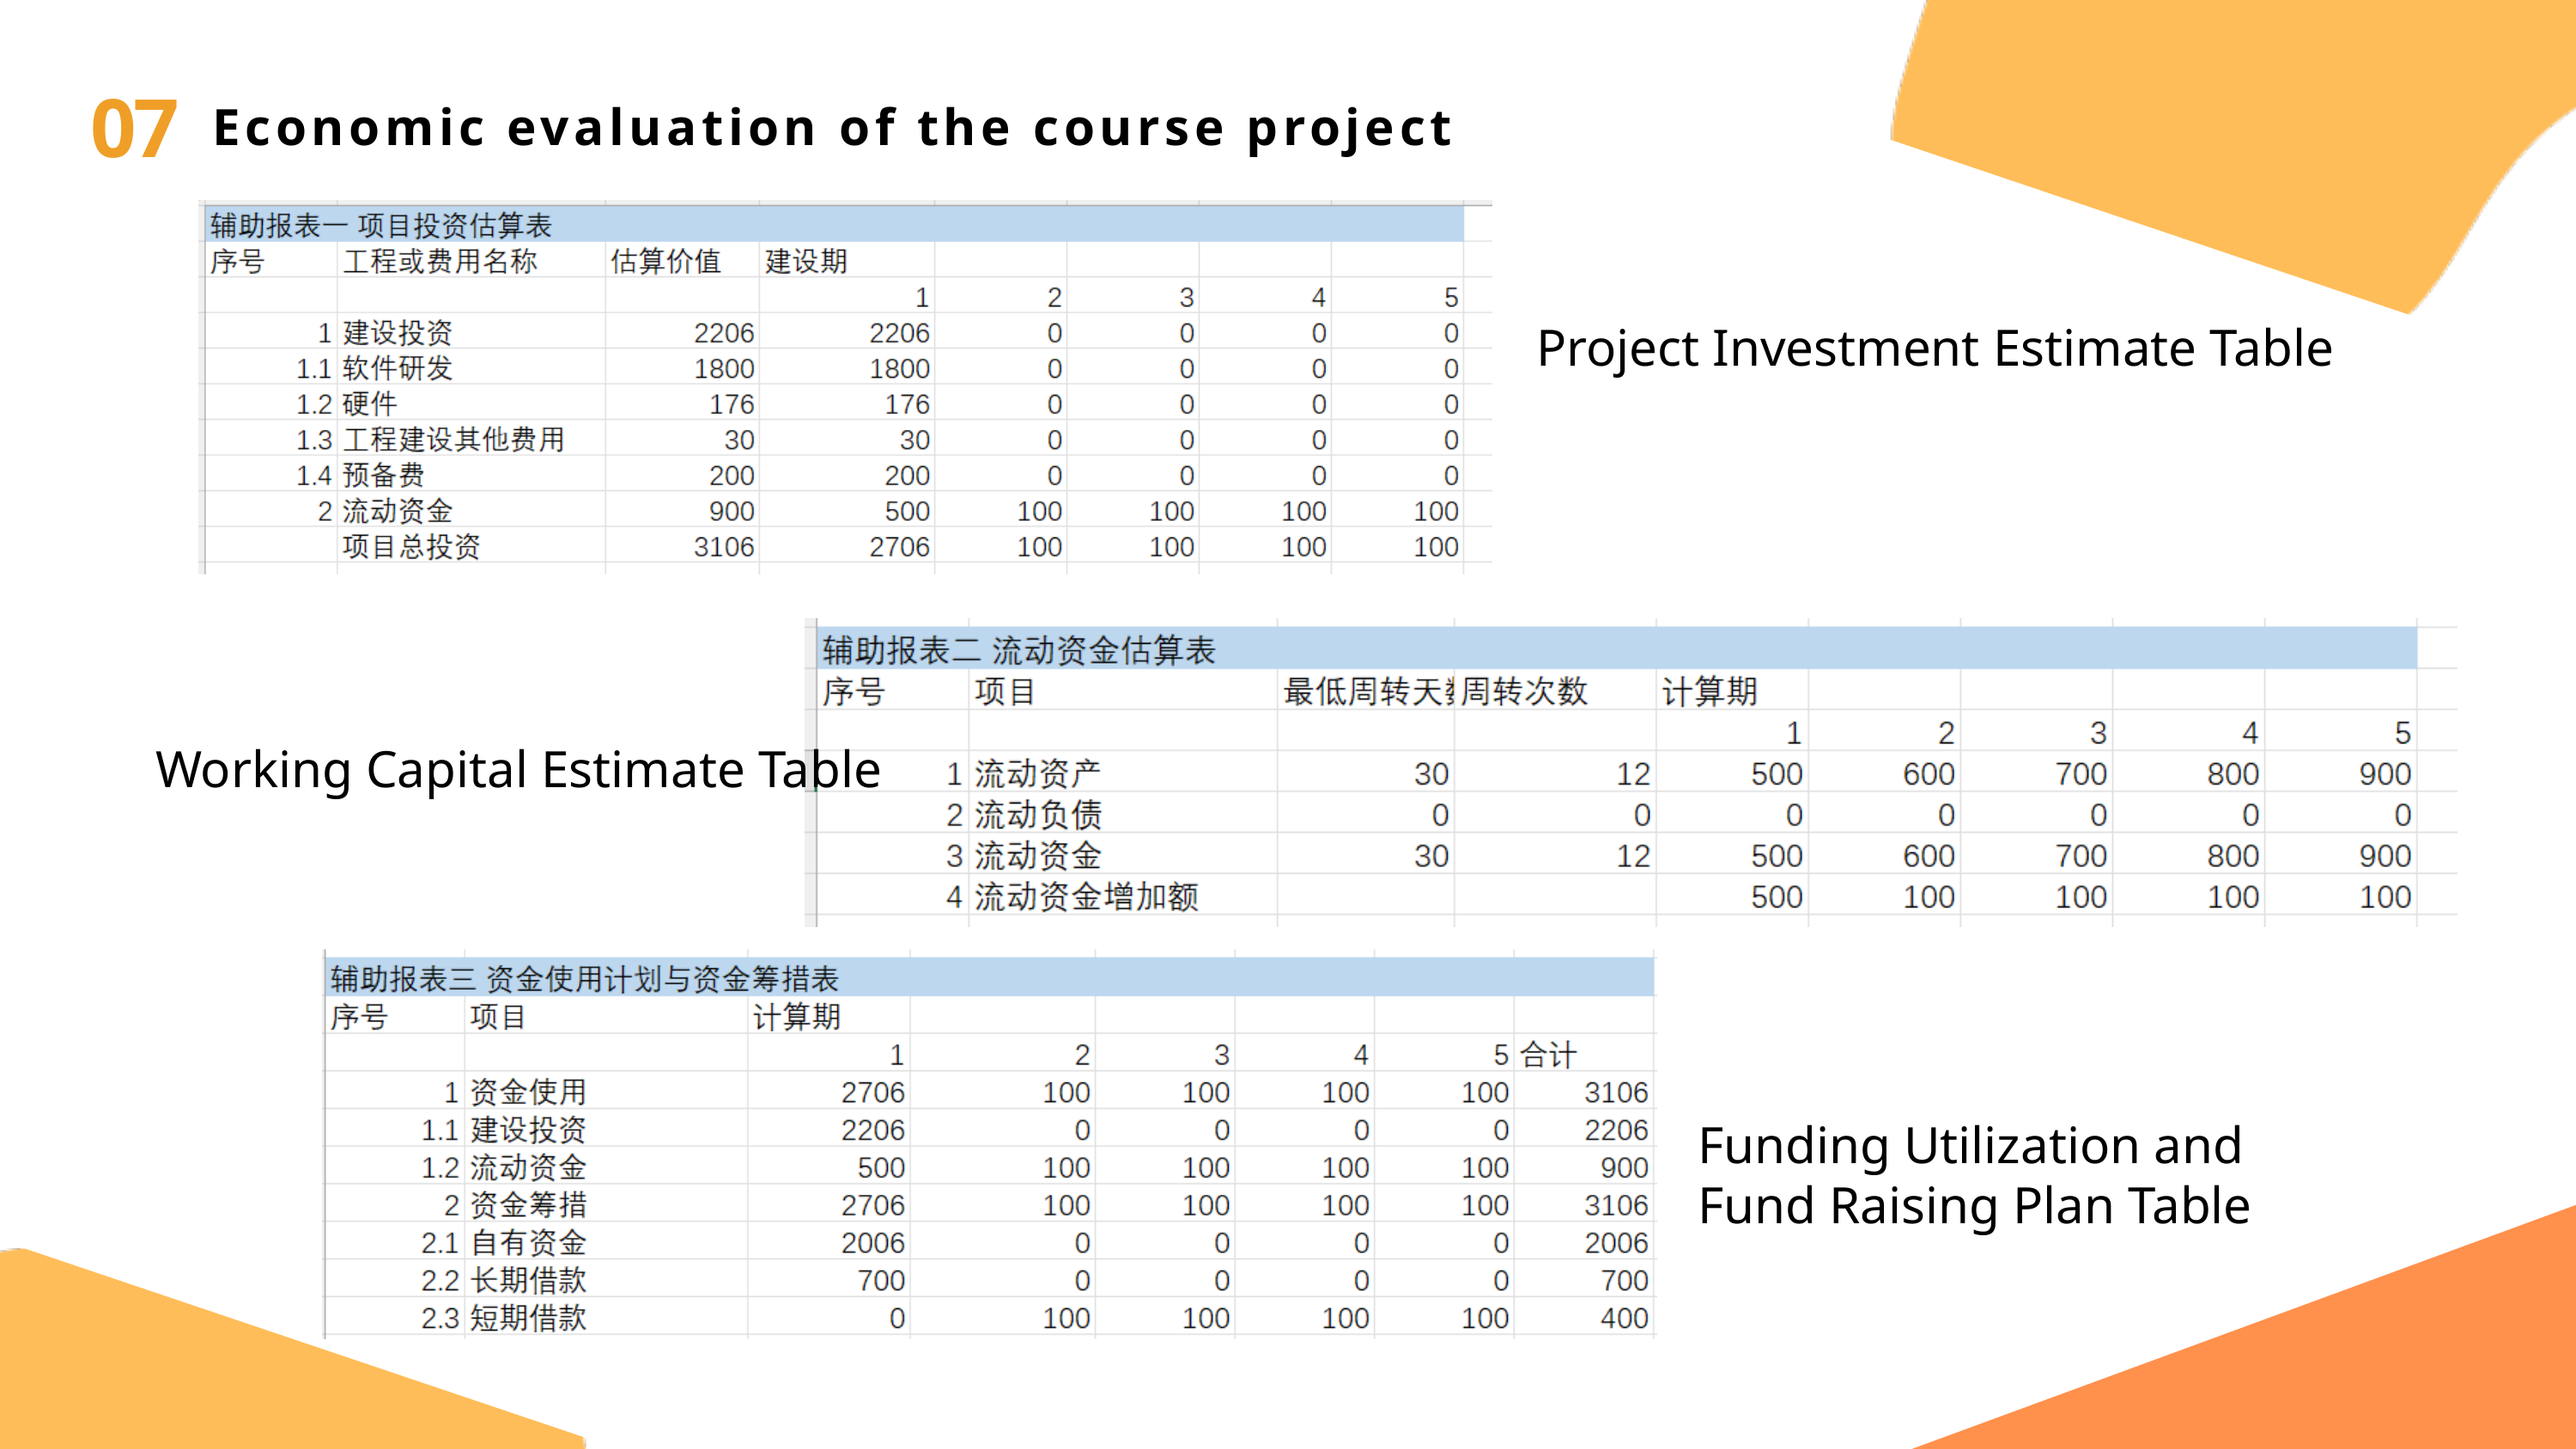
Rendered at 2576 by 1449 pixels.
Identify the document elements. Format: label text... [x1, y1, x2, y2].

text_box Working Capital Estimate Table [143, 731, 799, 804]
text_box [0, 1240, 619, 1449]
text_box [1911, 1240, 2576, 1449]
picture [198, 200, 1492, 574]
text_box Economic evaluation of the course project [212, 98, 1610, 156]
text_box Project Investment Estimate Table [1523, 309, 2576, 383]
text_box [1866, 0, 2576, 309]
text_box 07 [90, 71, 199, 173]
picture [321, 949, 1658, 1339]
picture [805, 618, 2458, 927]
text_box Funding Utilization and Fund Raising Plan Table [1685, 1107, 2576, 1240]
